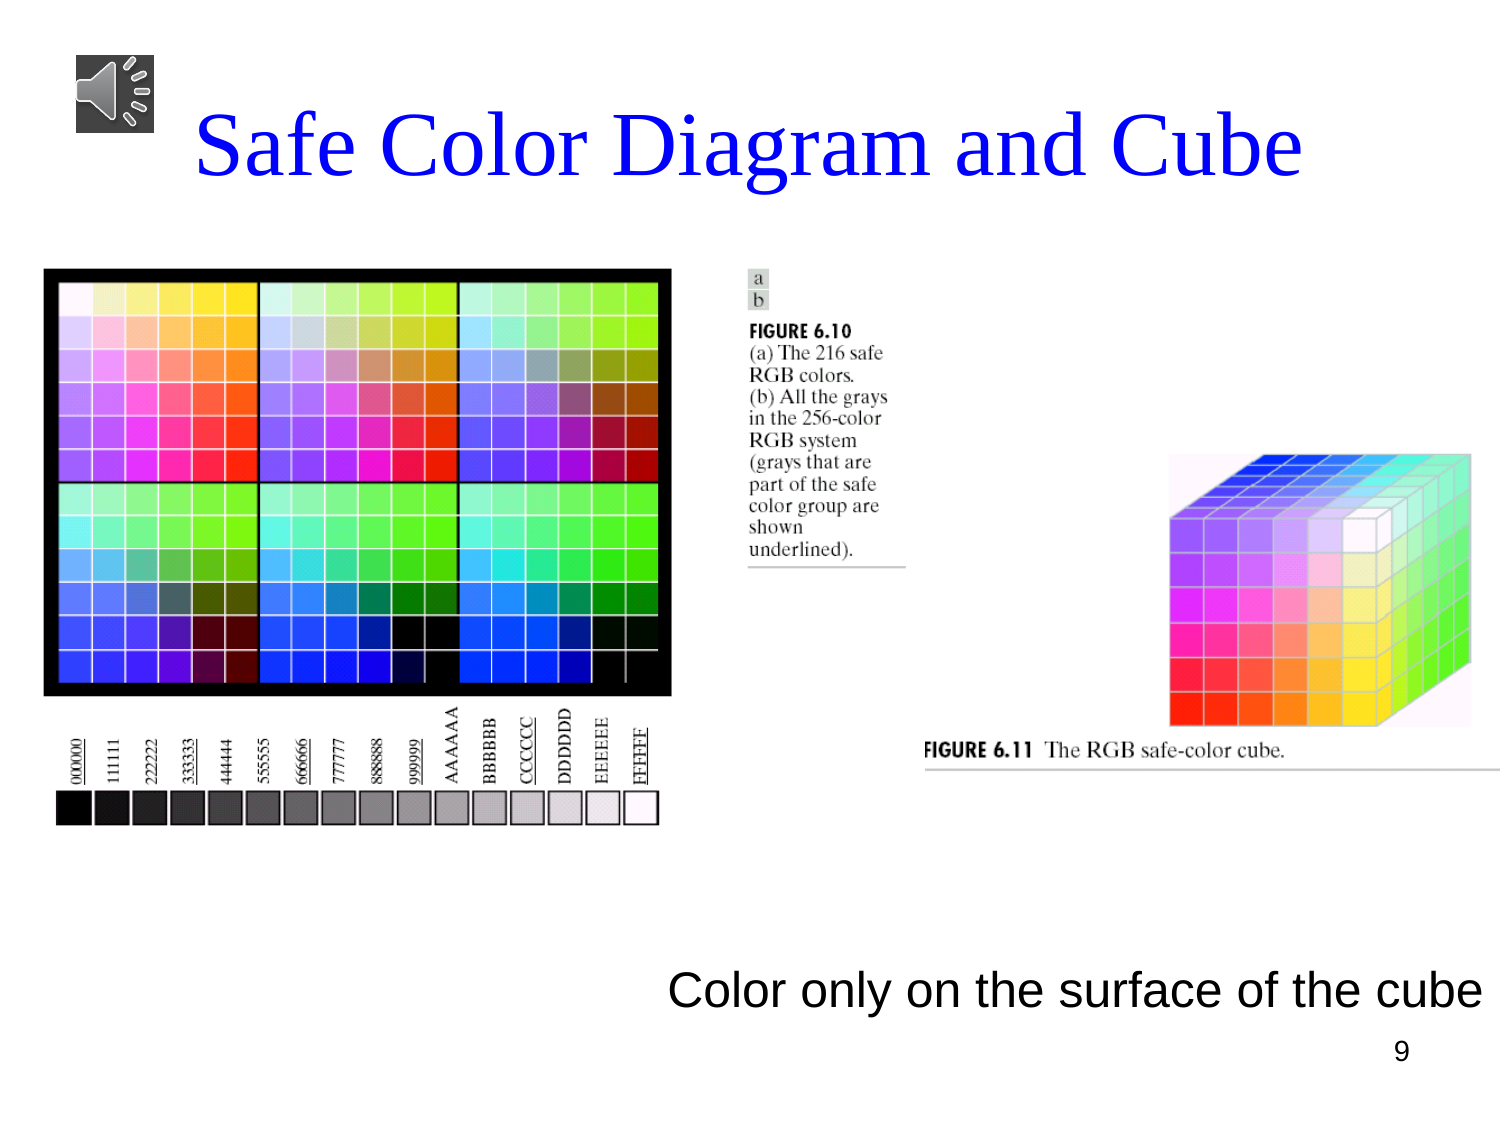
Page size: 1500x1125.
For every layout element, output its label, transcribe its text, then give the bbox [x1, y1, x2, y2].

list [929, 449, 1500, 776]
title Safe Color Diagram and Cube [75, 45, 1425, 233]
slide_number 9 [1074, 1025, 1426, 1103]
text_box Color only on the surface of the cube [652, 949, 1500, 1025]
picture [74, 53, 156, 134]
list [37, 261, 926, 831]
